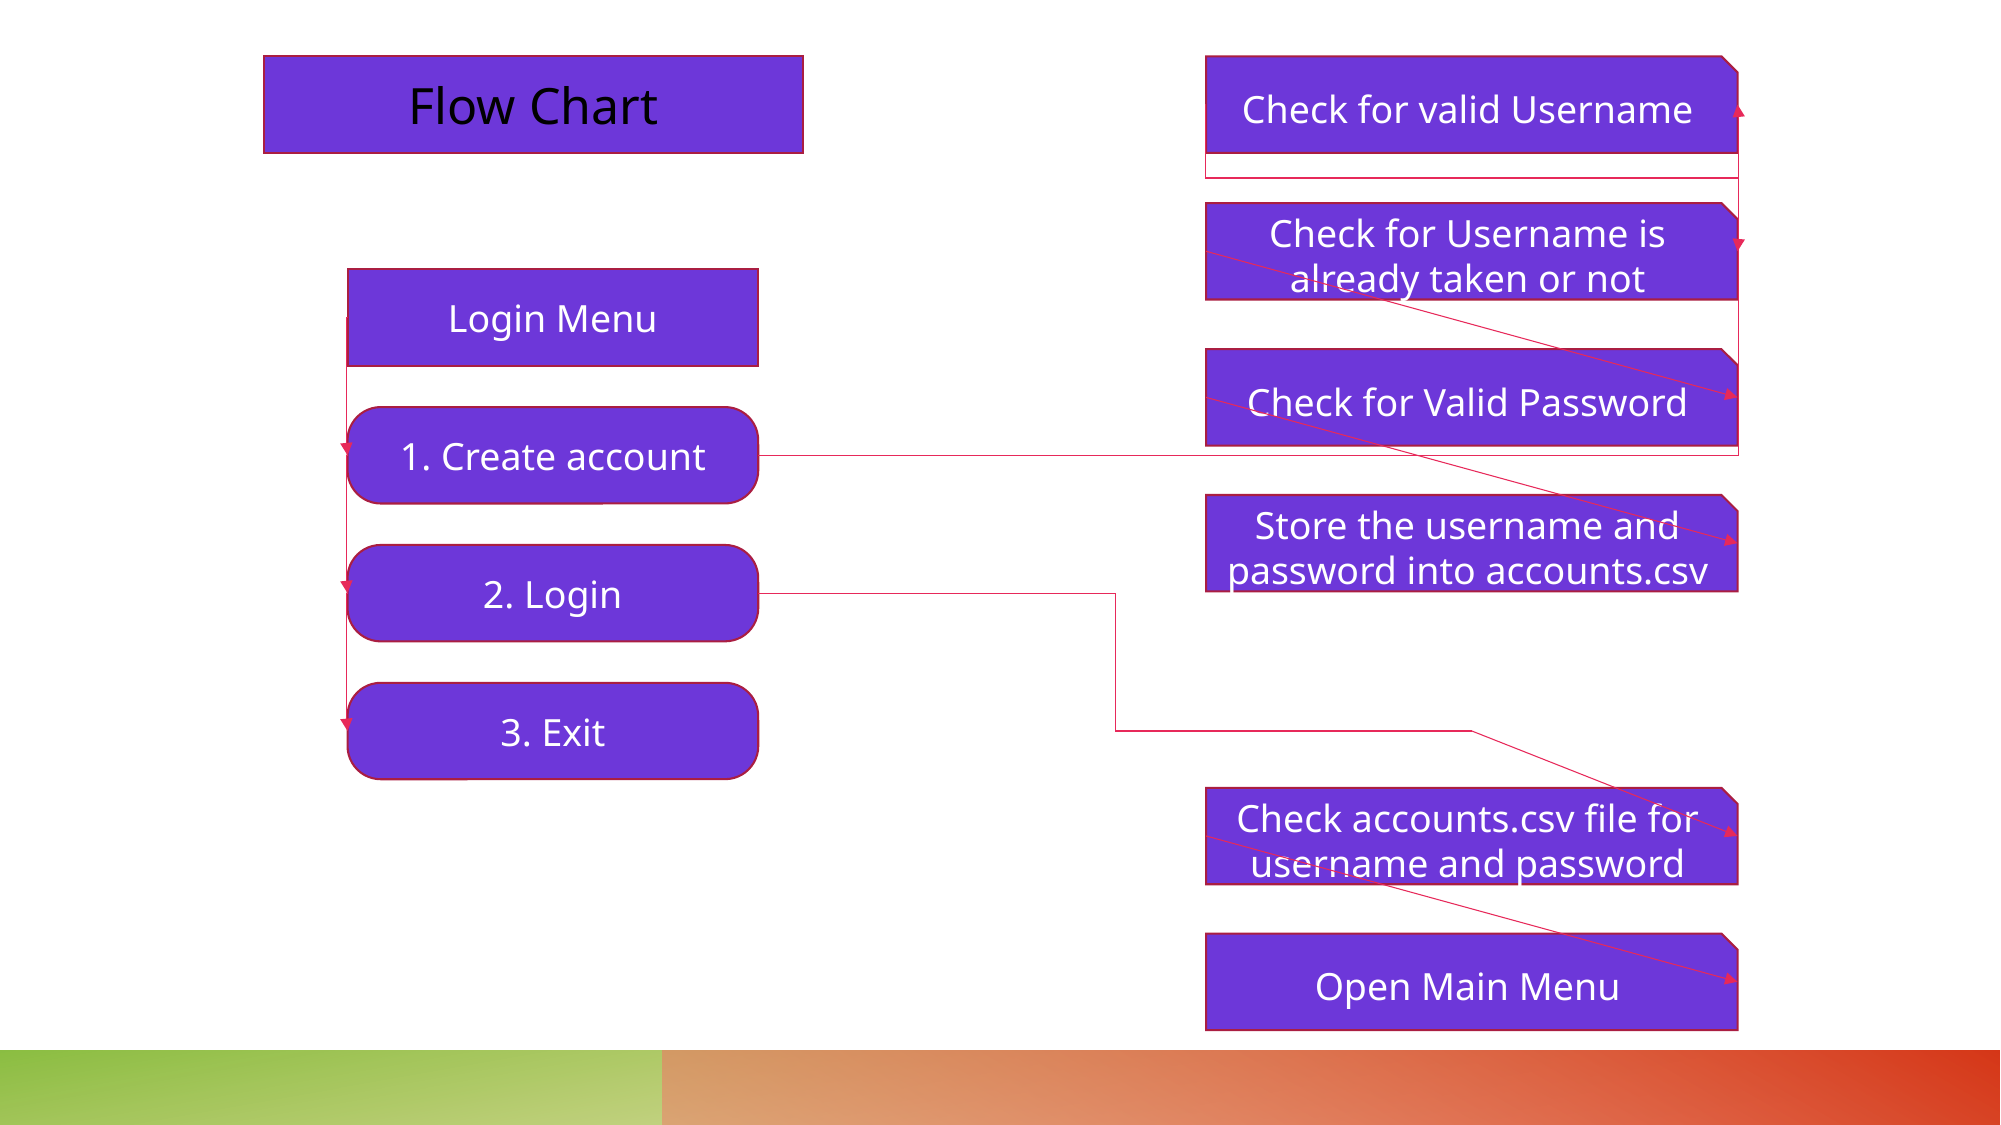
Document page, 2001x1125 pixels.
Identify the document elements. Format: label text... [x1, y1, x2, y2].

text_box Check accounts.csv file for username and password [1205, 786, 1739, 886]
text_box Check for valid Username [1205, 55, 1739, 154]
text_box Open Main Menu [1205, 932, 1739, 1032]
text_box 2. Login [350, 543, 760, 643]
text_box Store the username and password into accounts.csv [1205, 493, 1739, 593]
text_box Check for Username is already taken or not [1472, 202, 1738, 301]
text_box Login Menu [347, 268, 758, 367]
text_box Check for Valid Password [1472, 348, 1738, 447]
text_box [758, 56, 1472, 456]
text_box Flow Chart [263, 55, 804, 154]
text_box 1. Create account [350, 406, 760, 505]
text_box 3. Exit [346, 681, 760, 781]
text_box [758, 593, 1472, 732]
